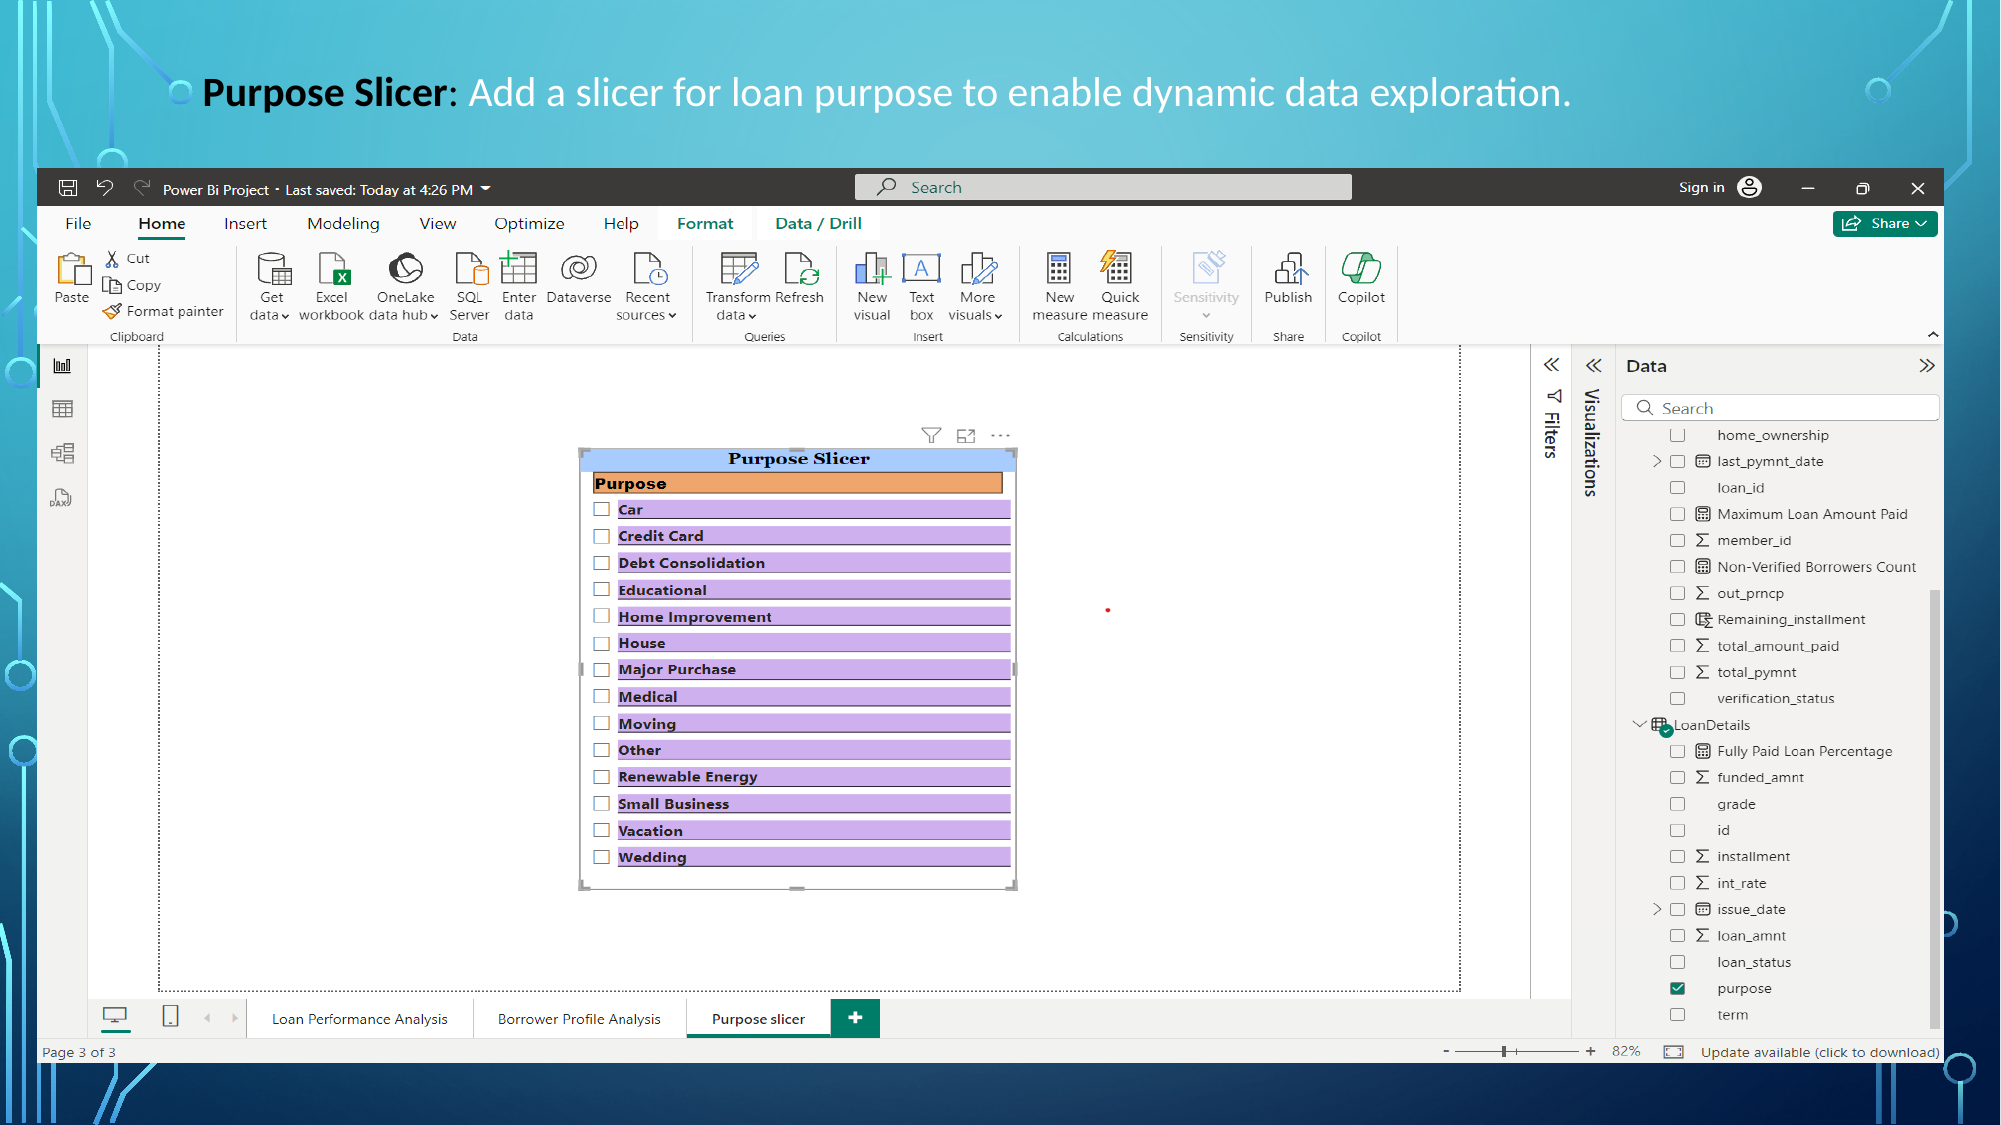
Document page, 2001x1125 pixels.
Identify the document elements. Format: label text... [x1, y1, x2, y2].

picture [37, 168, 1944, 1063]
list Purpose Slicer: Add a slicer for loan purpose to enable dynamic data exploration. [187, 46, 1813, 130]
